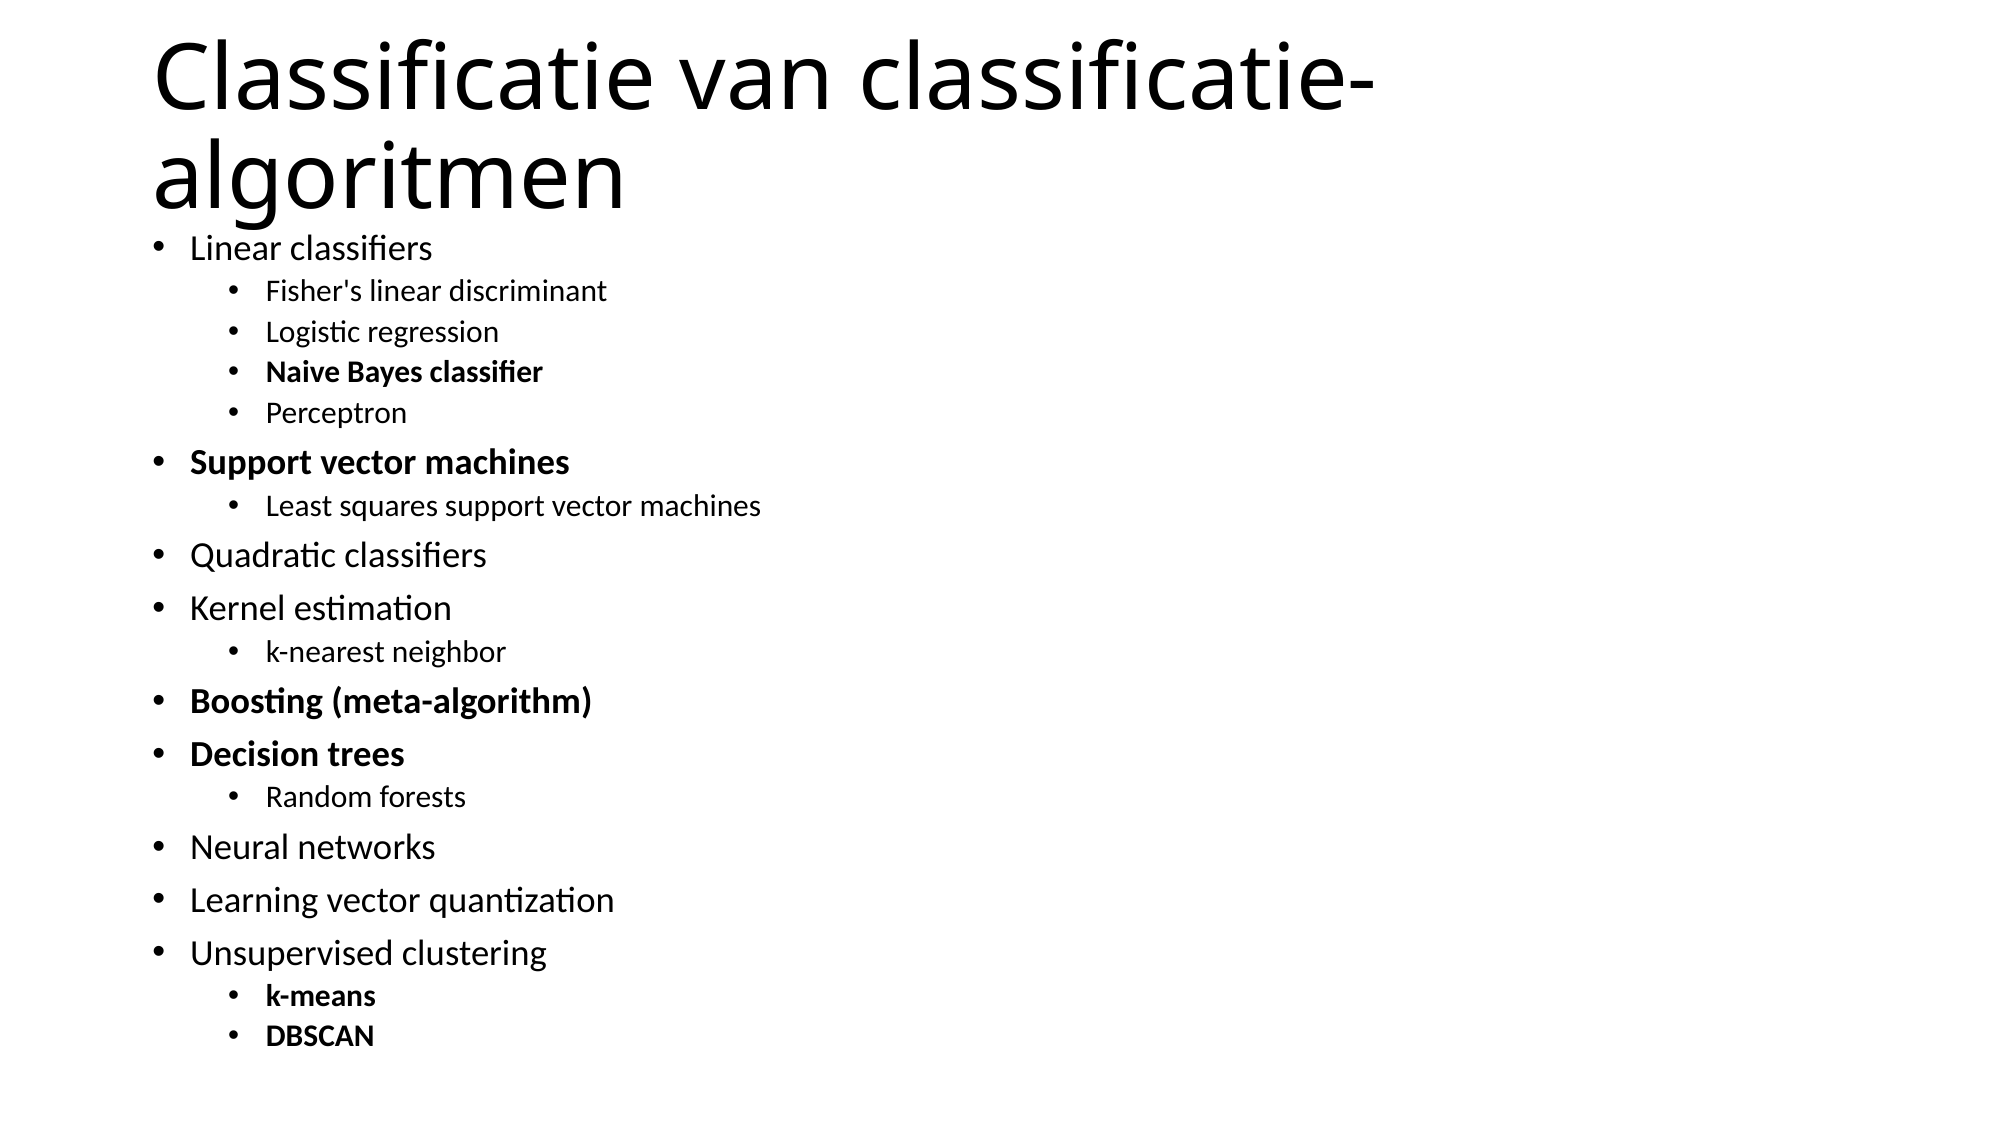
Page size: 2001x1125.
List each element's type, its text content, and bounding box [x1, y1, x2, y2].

list Linear classifiers Fisher's linear discriminant Logistic regression Naive Bayes classifier Perceptron Support vector machines Least squares support vector machines Quadratic classifiers Kernel estimation k-nearest neighbor Boosting (meta-algorithm) Decision trees Random forests Neural networks Learning vector quantization Unsupervised clustering k-means DBSCAN [137, 221, 1863, 1066]
title Classificatie van classificatie-algoritmen [137, 20, 1863, 221]
